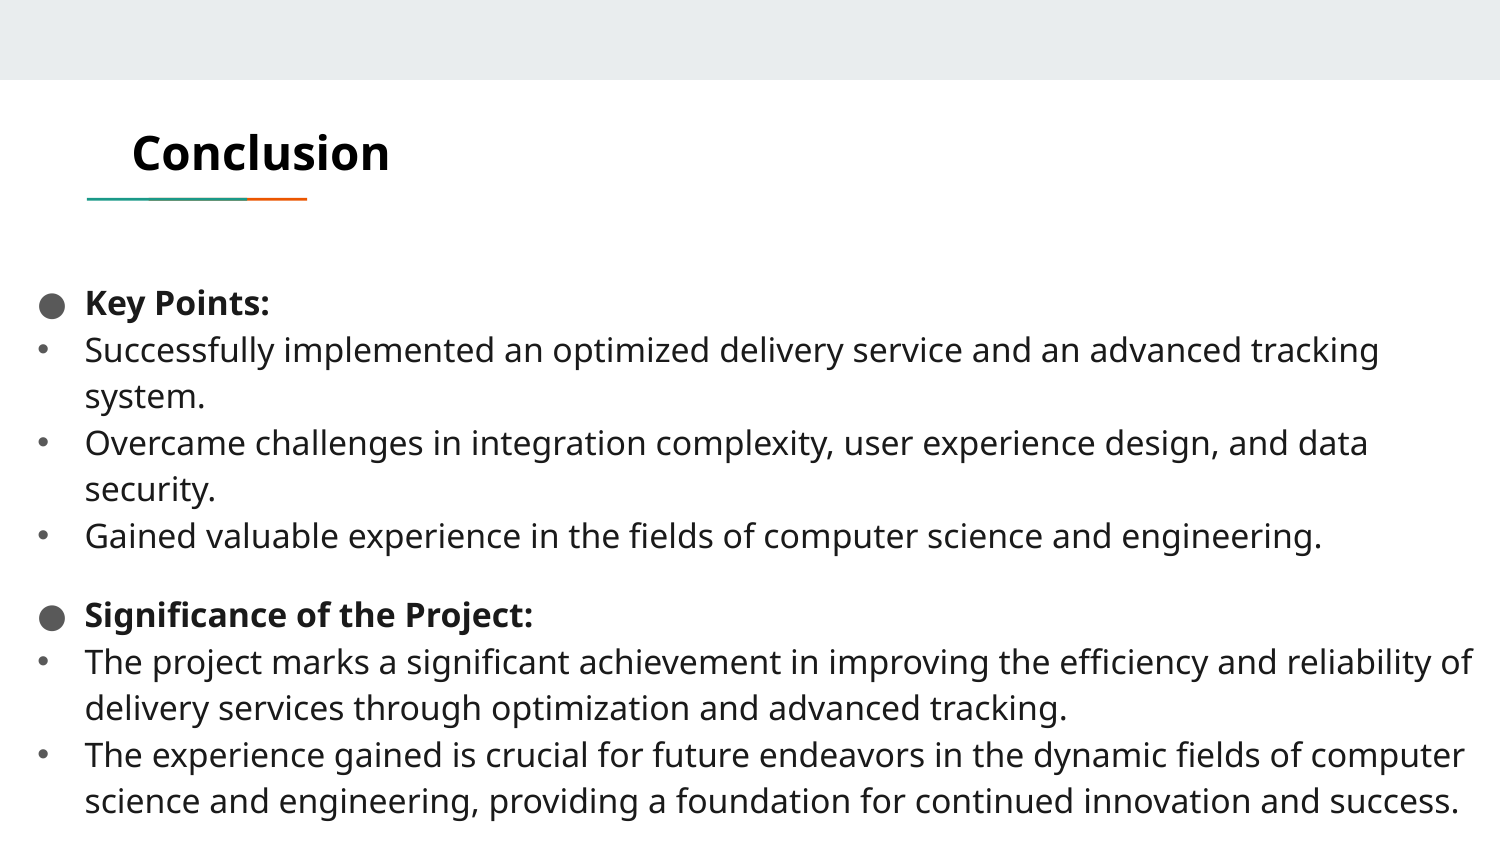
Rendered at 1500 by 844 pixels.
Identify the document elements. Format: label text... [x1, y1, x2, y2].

title Conclusion [116, 73, 1381, 260]
list Key Points: Successfully implemented an optimized delivery service and an advanced tracking system. Overcame challenges in integration complexity, user experience design, and data security. Gained valuable experience in the fields of computer science and engineering. Significance of the Project: The project marks a significant achievement in improving the efficiency and reliability of delivery services through optimization and advanced tracking. The experience gained is crucial for future endeavors in the dynamic fields of computer science and engineering, providing a foundation for continued innovation and success. [0, 260, 1500, 844]
